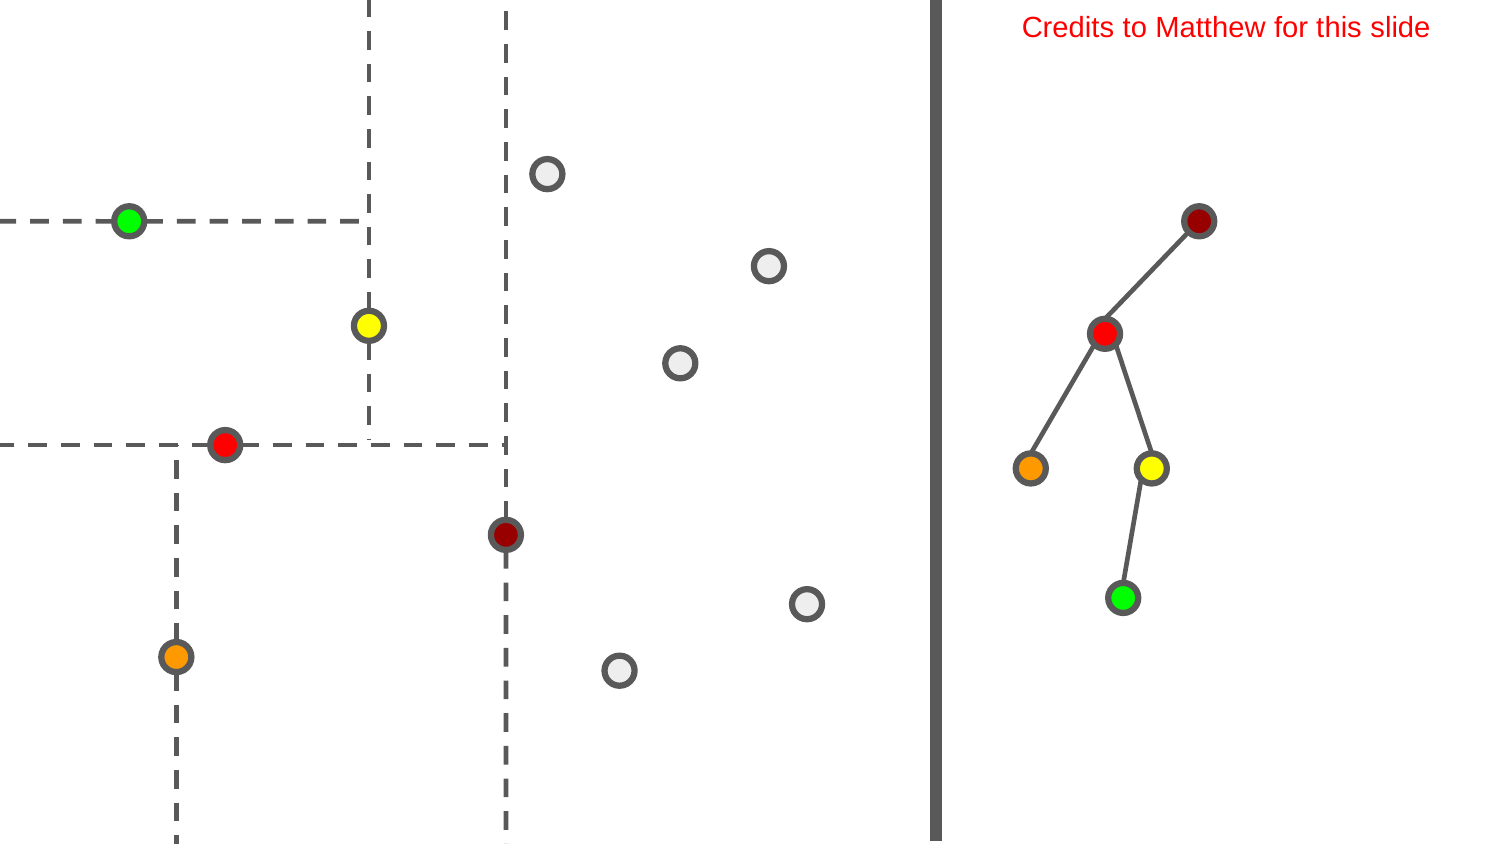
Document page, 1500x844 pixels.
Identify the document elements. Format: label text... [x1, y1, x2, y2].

text_box [210, 430, 241, 461]
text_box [1030, 344, 1095, 454]
text_box [353, 311, 385, 341]
text_box [1108, 584, 1139, 613]
text_box [490, 520, 521, 550]
text_box [791, 589, 823, 620]
text_box [1089, 320, 1121, 349]
text_box [532, 159, 563, 190]
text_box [1115, 344, 1153, 454]
text_box [753, 251, 785, 282]
text_box [1136, 453, 1167, 484]
text_box [161, 642, 192, 672]
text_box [1104, 231, 1189, 319]
text_box [1015, 454, 1046, 484]
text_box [1123, 478, 1142, 584]
text_box [114, 206, 144, 237]
text_box Credits to Matthew for this slide [967, 0, 1486, 50]
text_box [604, 655, 635, 686]
text_box [1184, 206, 1215, 237]
text_box [665, 348, 696, 379]
